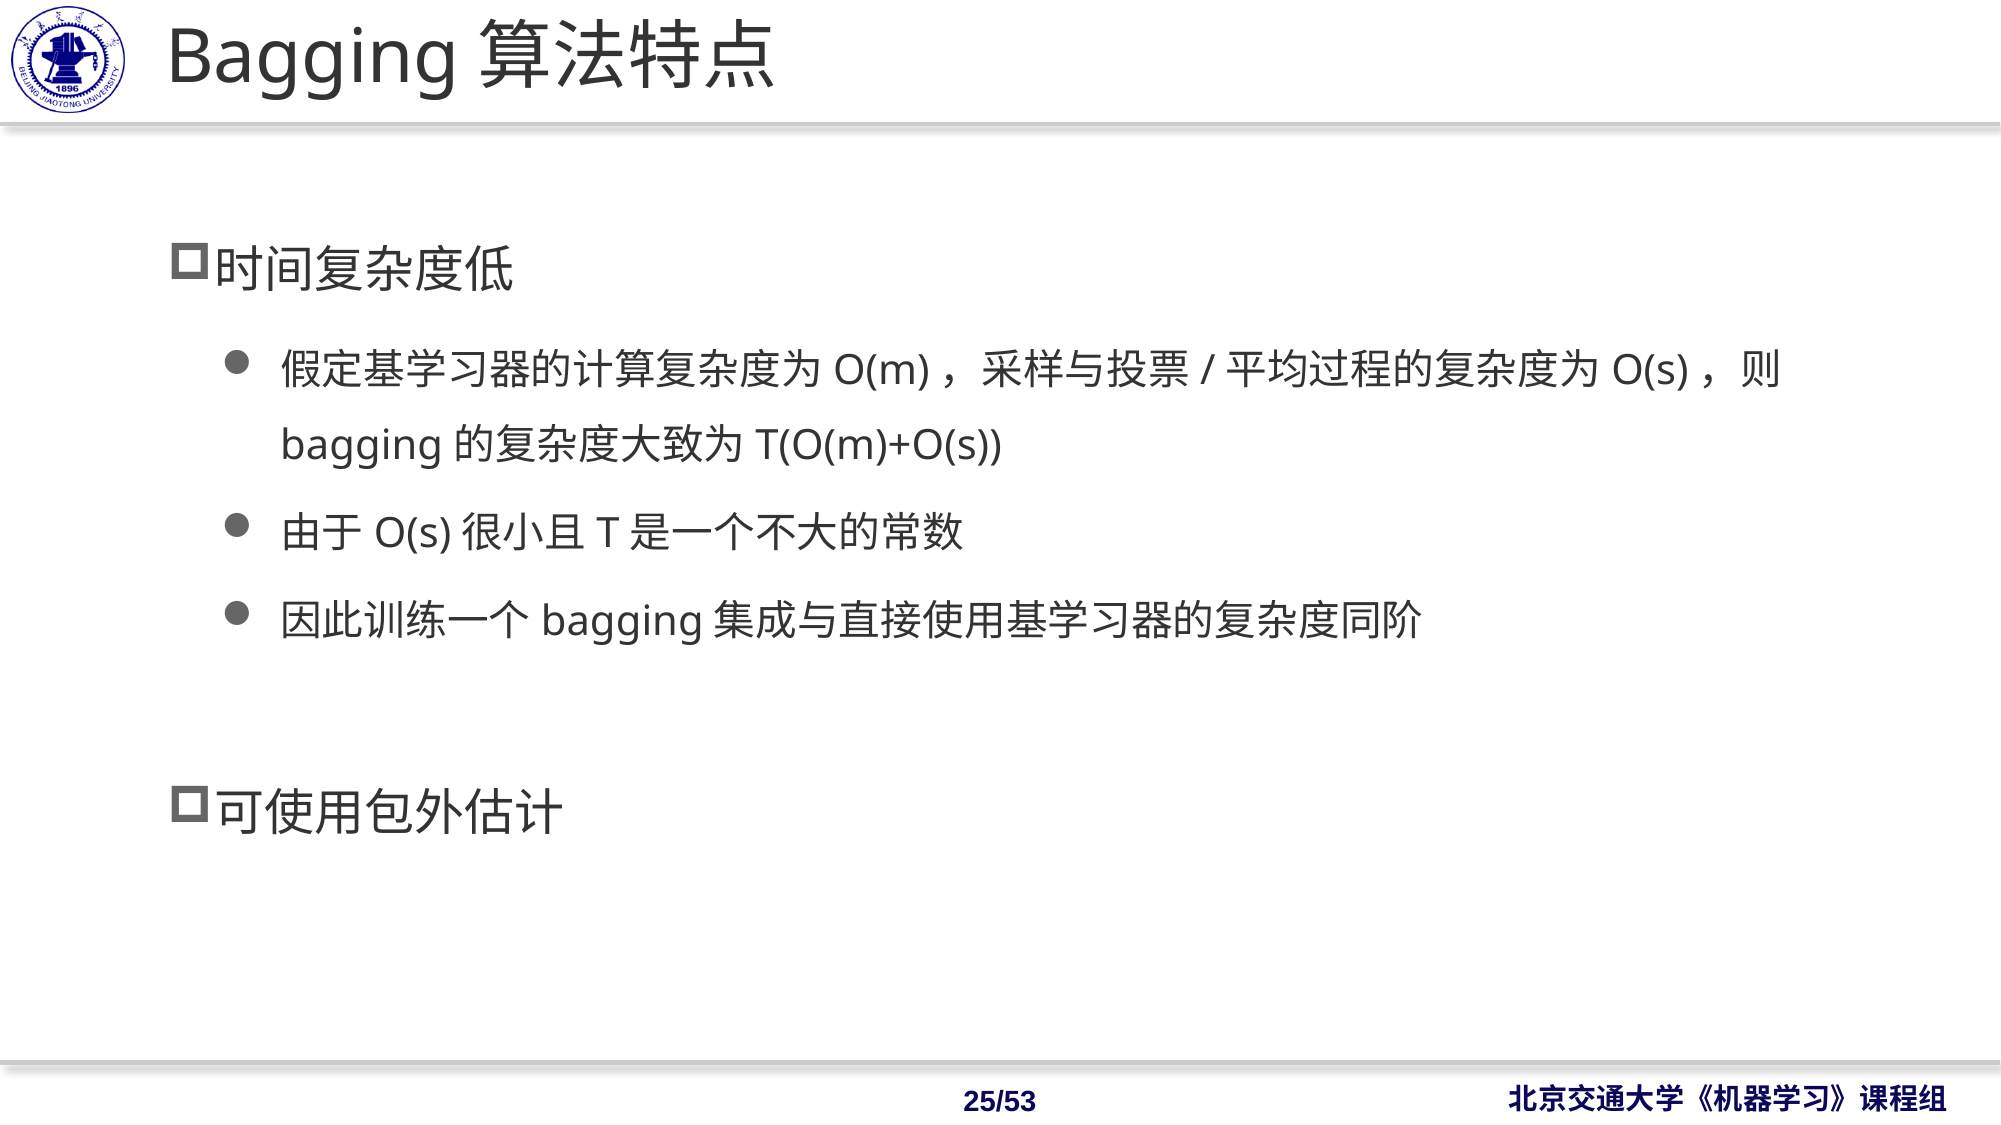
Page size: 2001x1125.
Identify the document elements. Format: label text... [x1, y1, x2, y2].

title Bagging算法特点 [150, 0, 1444, 124]
list 时间复杂度低 假定基学习器的计算复杂度为O(m)，采样与投票/平均过程的复杂度为O(s)，则bagging的复杂度大致为T(O(m)+O(s)) 由于O(s)很小且T是一个不大的常数 因此训练一个bagging集成与直接使用基学习器的复杂度同阶 可使用包外估计 [152, 200, 1825, 850]
picture [11, 6, 125, 113]
